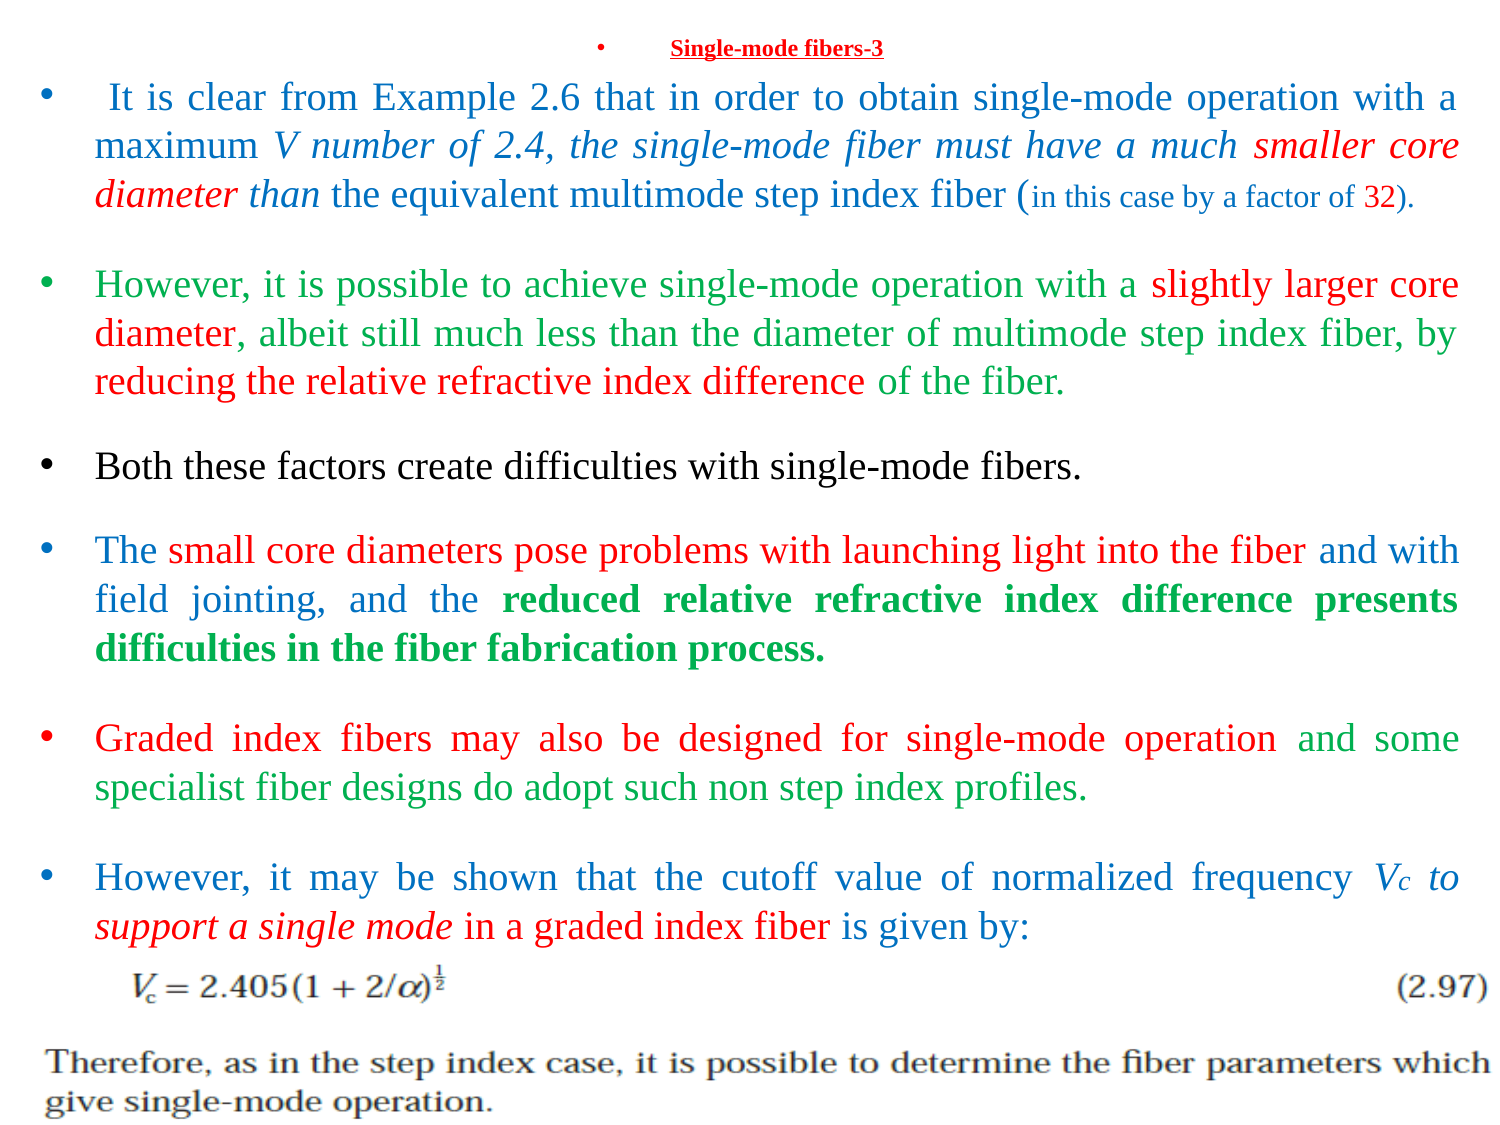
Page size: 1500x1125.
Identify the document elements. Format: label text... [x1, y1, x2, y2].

picture [37, 962, 1500, 1125]
list Single-mode fibers-3 It is clear from Example 2.6 that in order to obtain single-mode operation with a maximum V number of 2.4, the single-mode fiber must have a much smaller core diameter than the equivalent multimode step index fiber (in this case by a factor of 32). However, it is possible to achieve single-mode operation with a slightly larger core diameter, albeit still much less than the diameter of multimode step index fiber, by reducing the relative refractive index difference of the fiber. Both these factors create difficulties with single-mode fibers. The small core diameters pose problems with launching light into the fiber and with field jointing, and the reduced relative refractive index difference presents difficulties in the fiber fabrication process. Graded index fibers may also be designed for single-mode operation and some specialist fiber designs do adopt such non step index profiles. However, it may be shown that the cutoff value of normalized frequency Vc to support a single mode in a graded index fiber is given by: [24, 24, 1475, 963]
